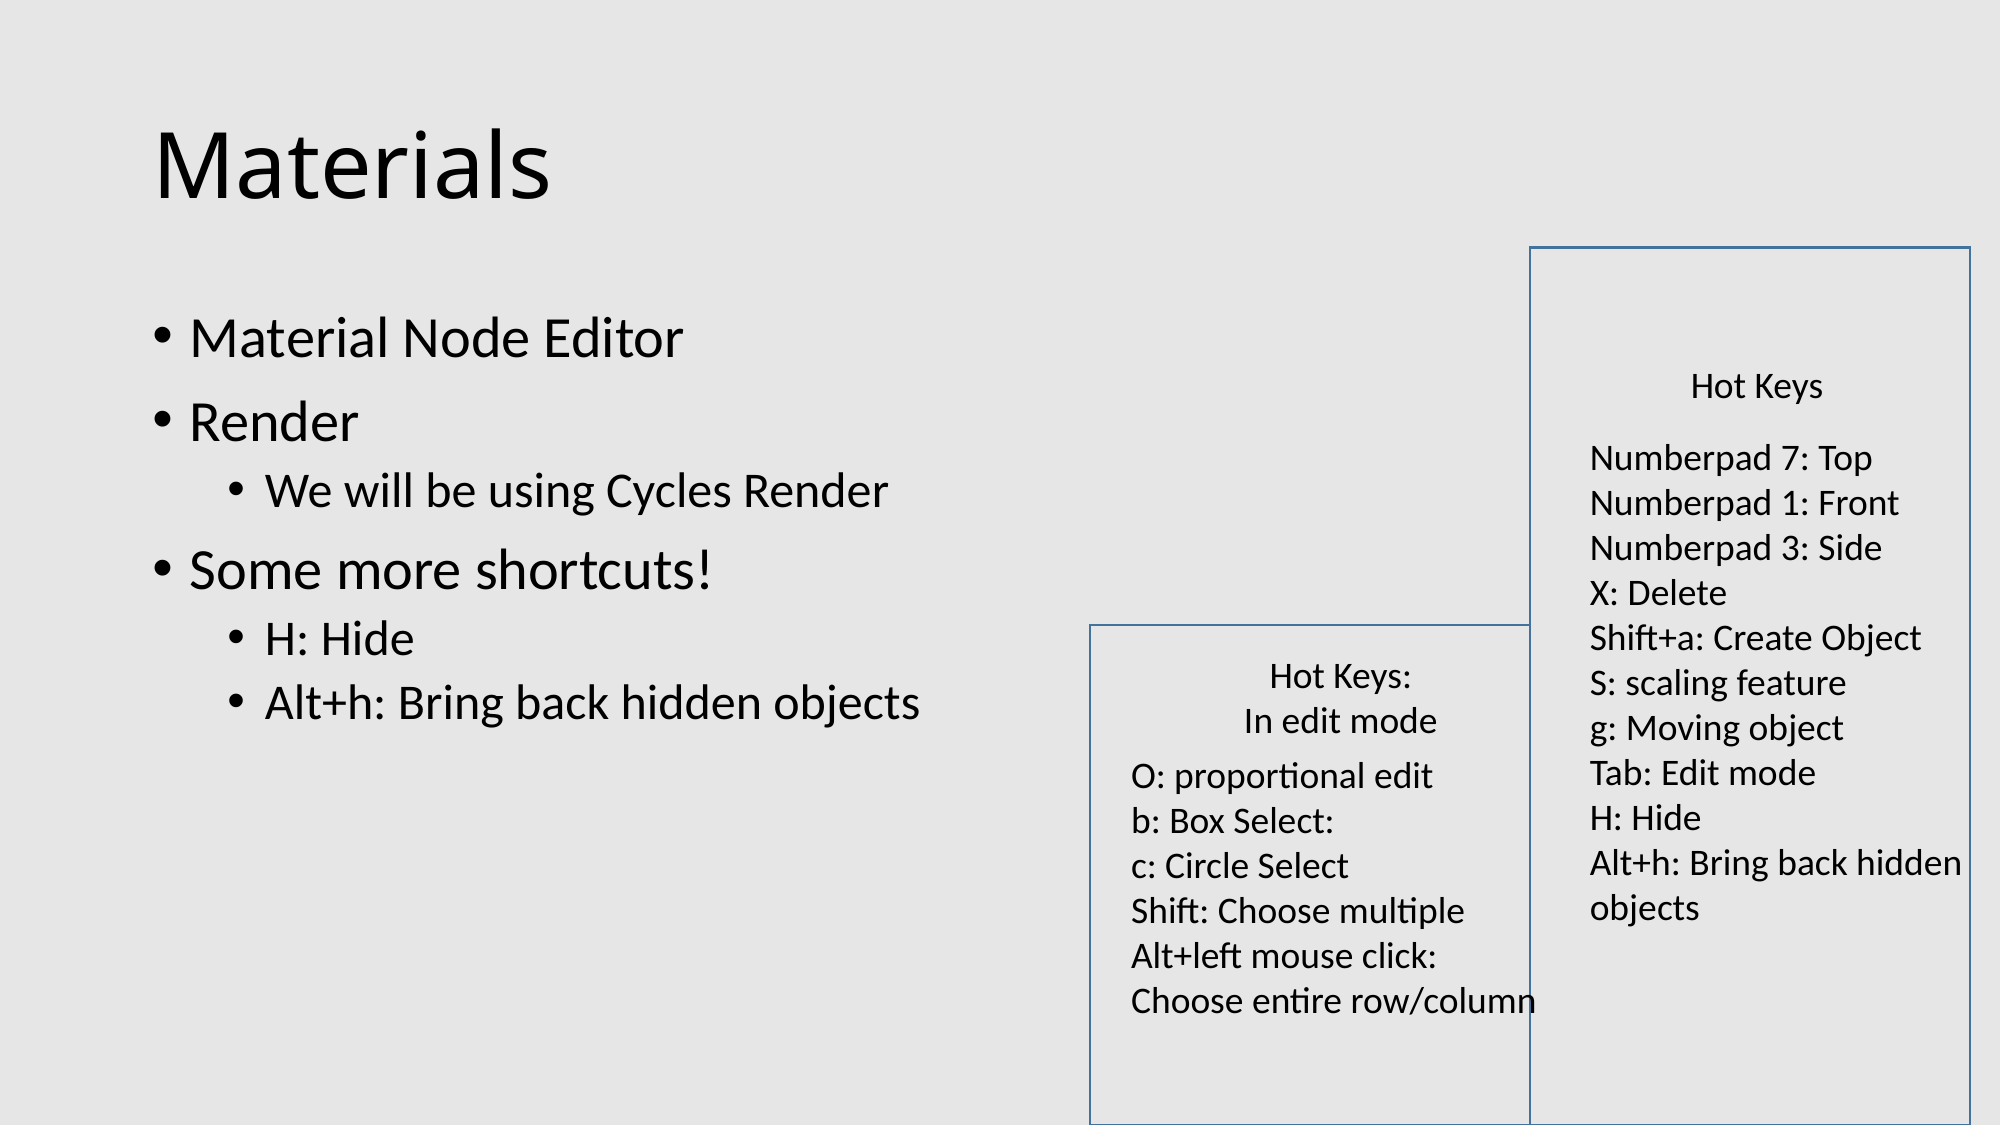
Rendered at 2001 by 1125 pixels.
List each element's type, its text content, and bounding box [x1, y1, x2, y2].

text_box [1529, 246, 1971, 425]
text_box Hot Keys: In edit mode [1228, 643, 1453, 743]
text_box [1531, 1025, 1971, 1125]
text_box Hot Keys [1676, 353, 1839, 413]
title Materials [137, 59, 1863, 278]
text_box Numberpad 7: Top Numberpad 1: Front Numberpad 3: Side X: Delete Shift+a: Create Object S: scaling feature g: Moving object Tab: Edit mode H: Hide Alt+h: Bring back hidden objects [1425, 425, 2000, 1025]
list Material Node Editor Render We will be using Cycles Render Some more shortcuts! H: Hide Alt+h: Bring back hidden objects [137, 299, 1529, 1014]
text_box [1089, 624, 1531, 743]
text_box O: proportional edit b: Box Select: c: Circle Select Shift: Choose multiple Alt+left mouse click: Choose entire row/column [966, 743, 1553, 1119]
text_box [1089, 1119, 1531, 1125]
